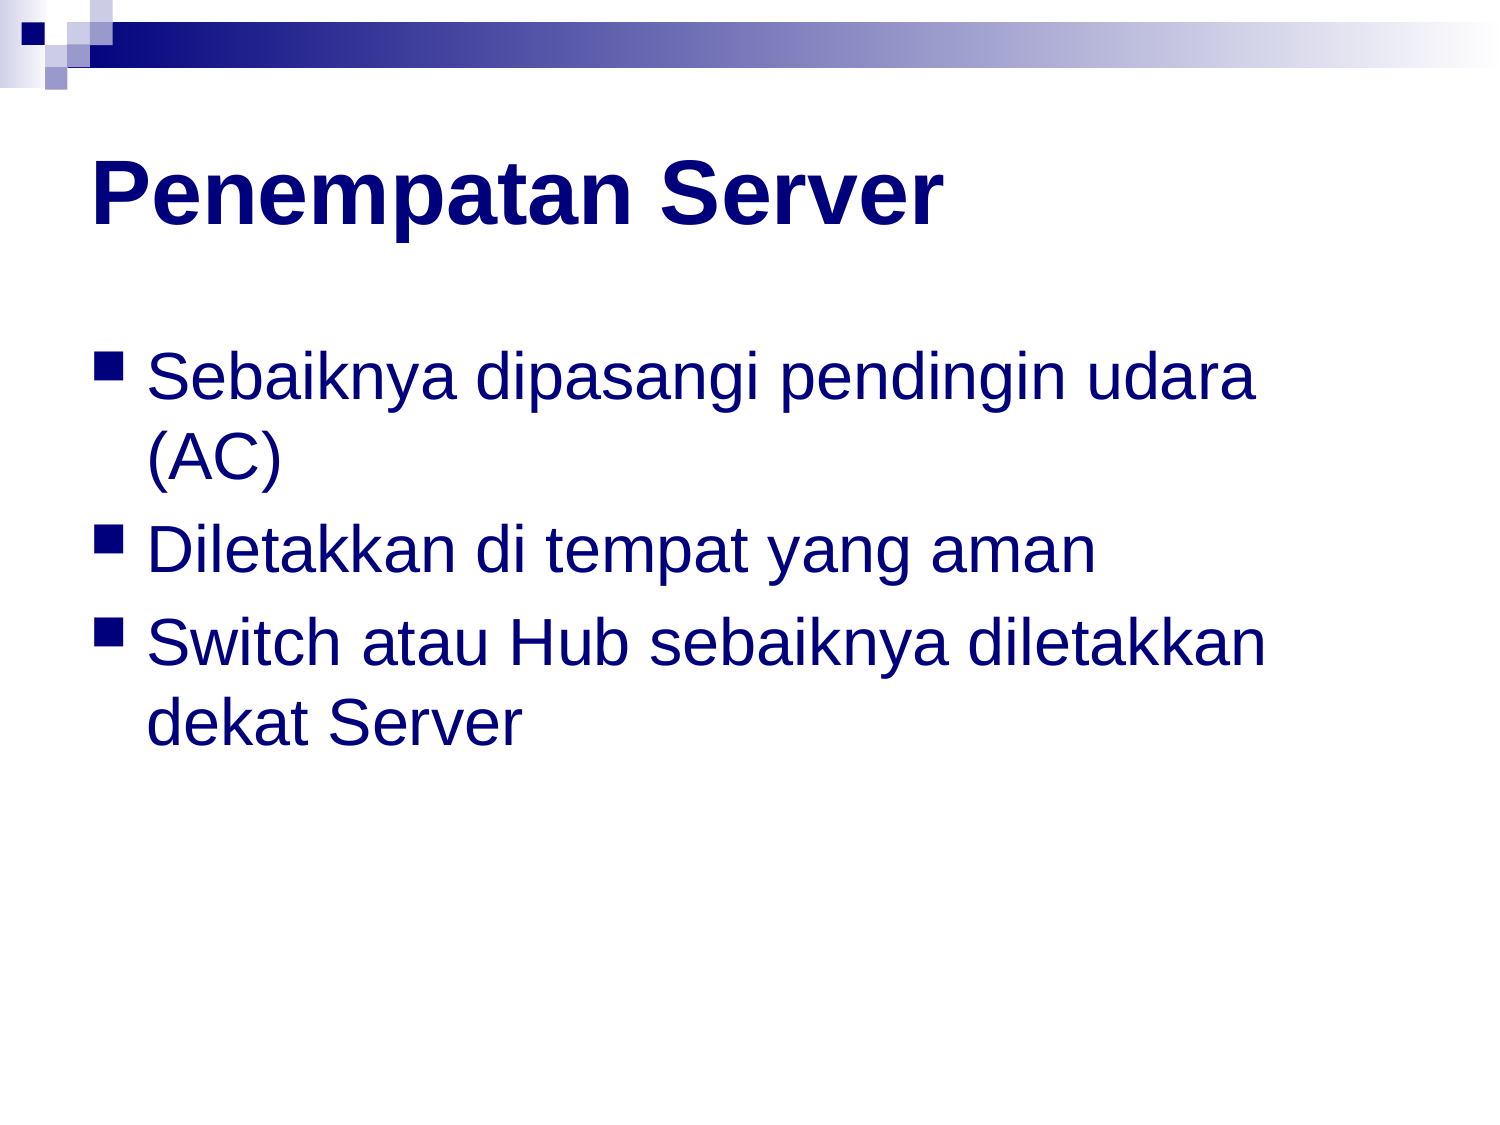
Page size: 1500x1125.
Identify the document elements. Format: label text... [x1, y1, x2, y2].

list Sebaiknya dipasangi pendingin udara (AC) Diletakkan di tempat yang aman Switch atau Hub sebaiknya diletakkan dekat Server [75, 324, 1425, 963]
title Penempatan Server [75, 75, 1425, 300]
